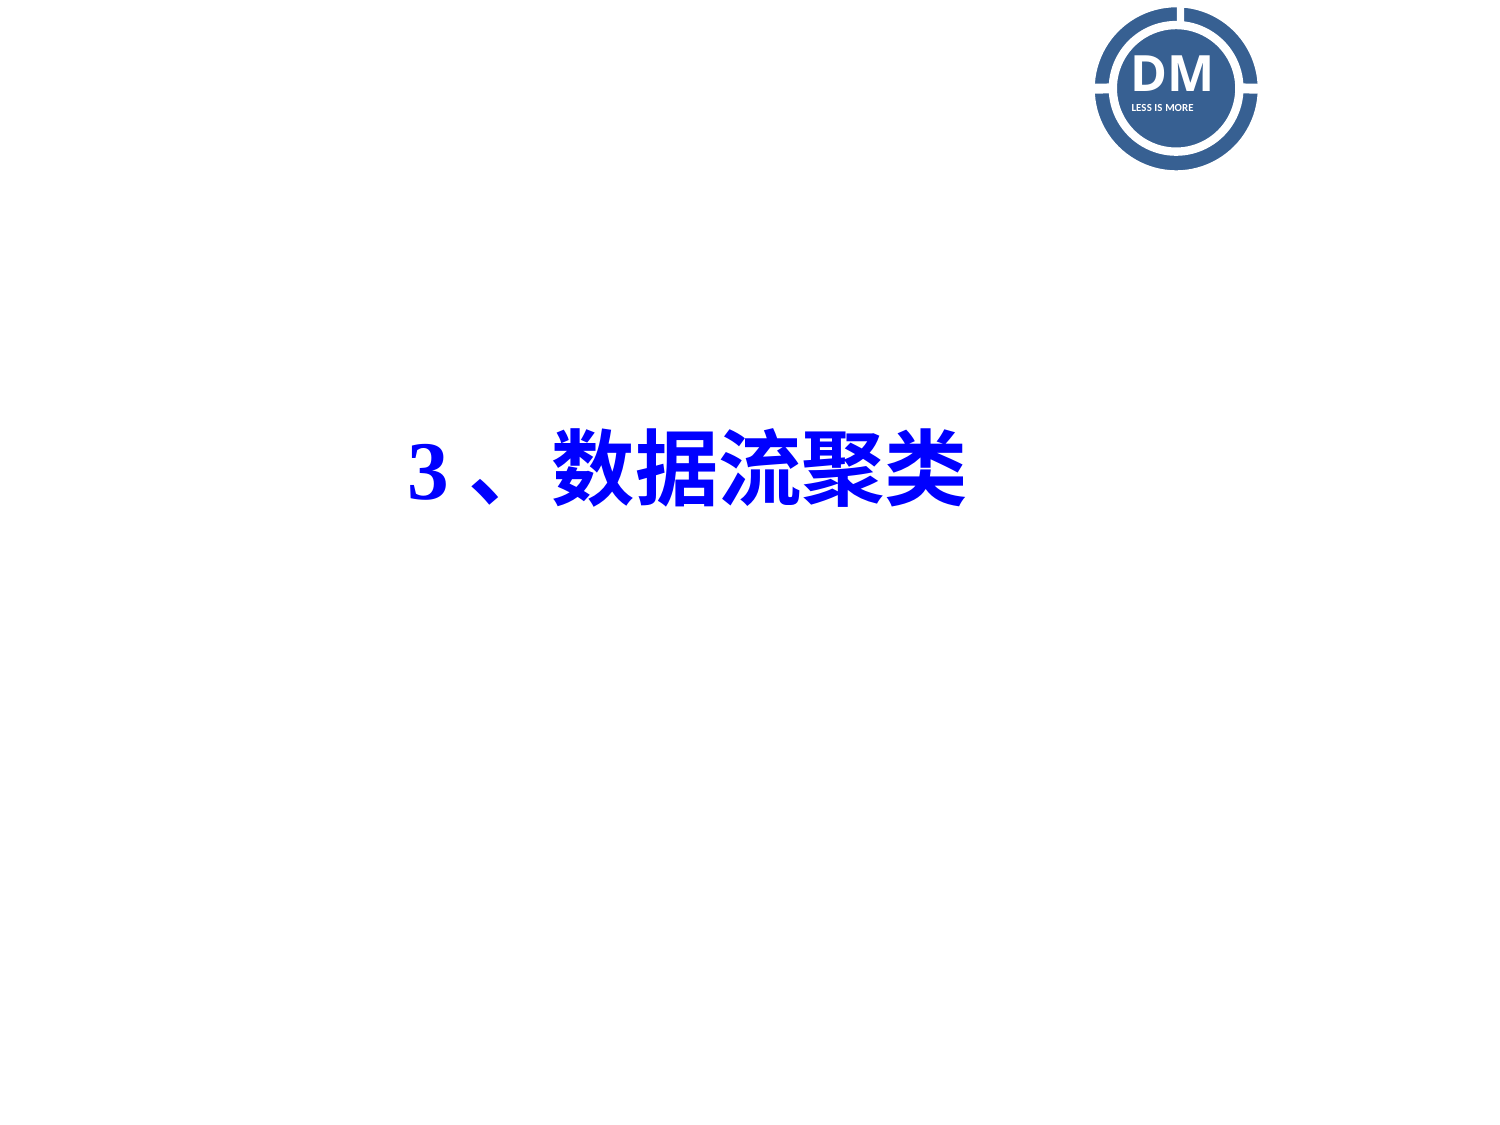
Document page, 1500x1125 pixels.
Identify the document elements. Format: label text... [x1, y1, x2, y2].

text_box 3、数据流聚类 [392, 408, 1164, 524]
